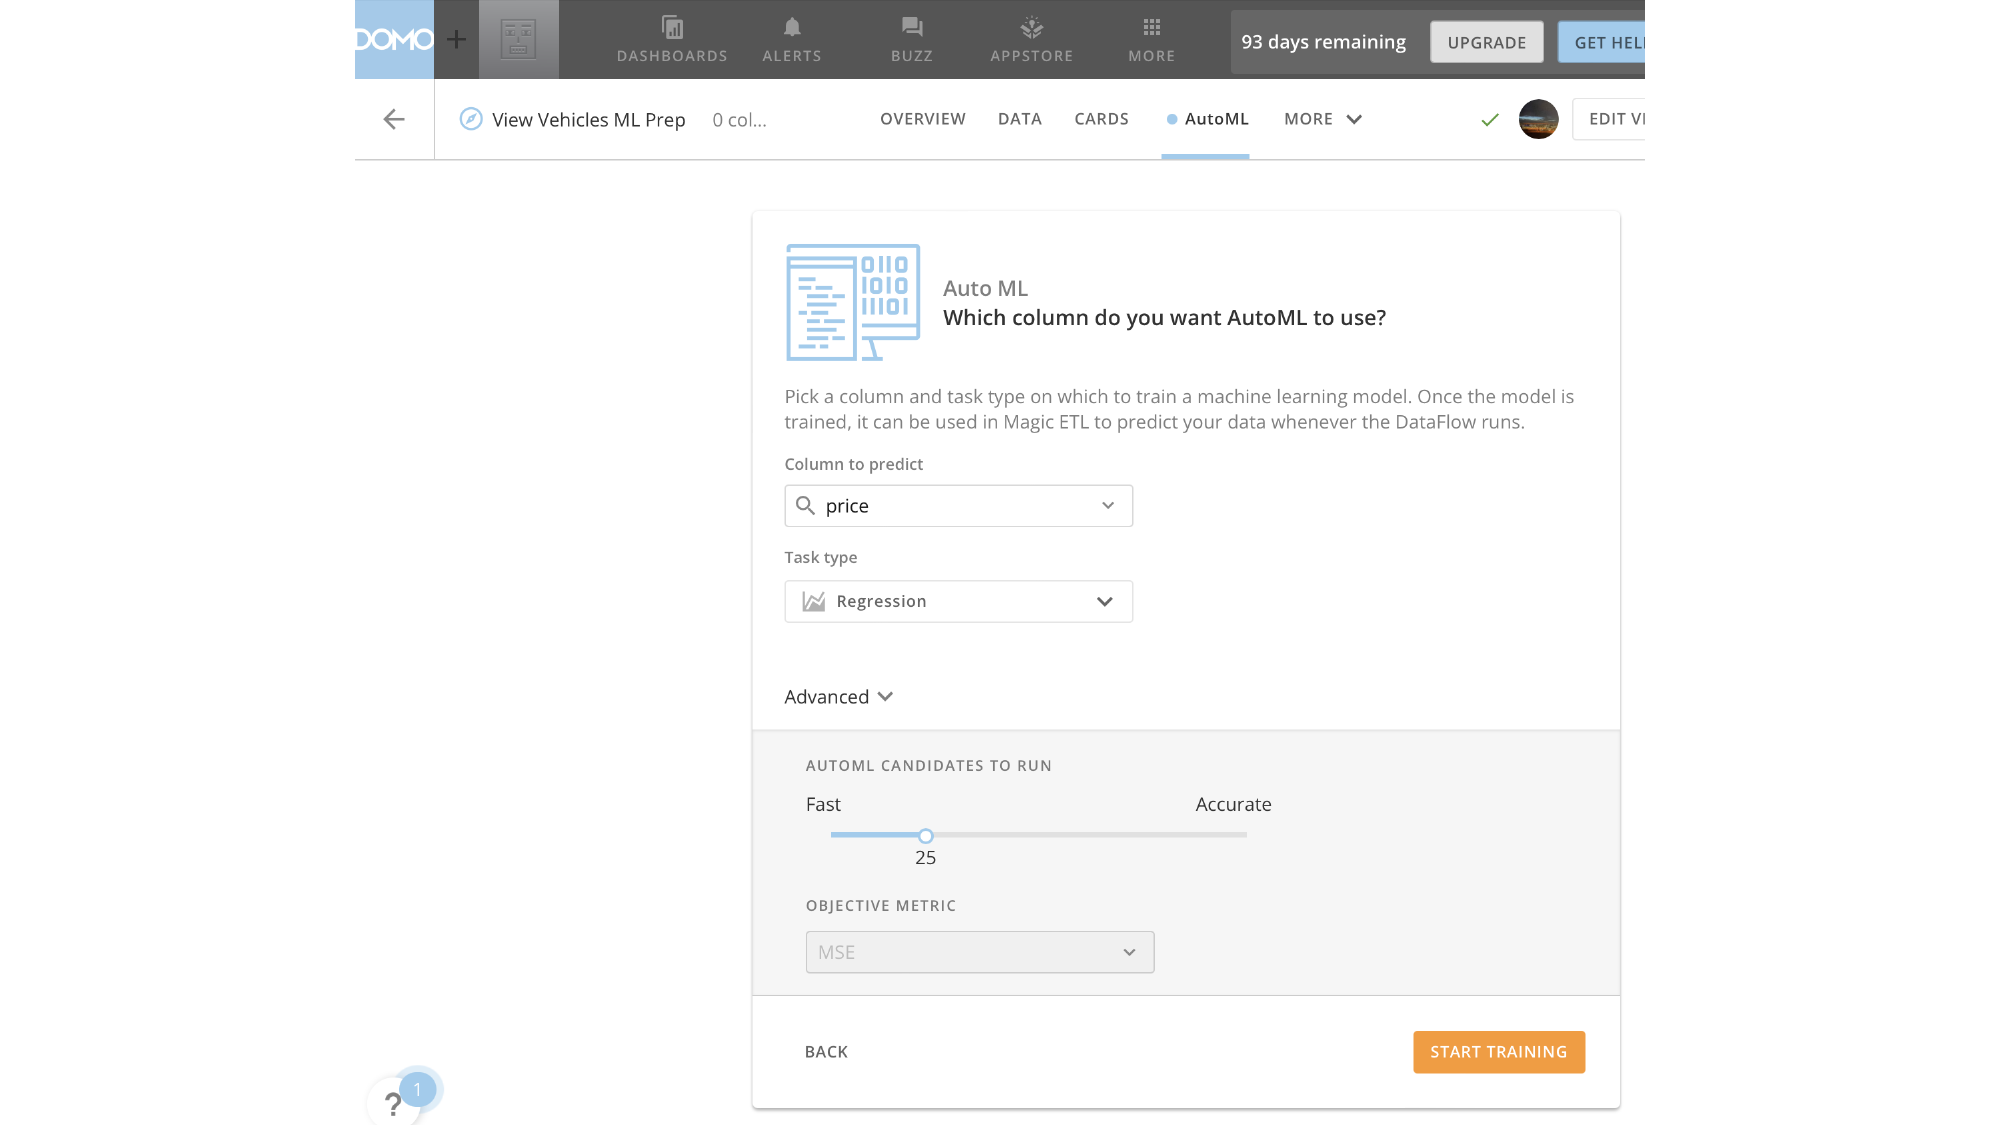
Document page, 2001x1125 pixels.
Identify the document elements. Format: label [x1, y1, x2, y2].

picture [355, 0, 1645, 1125]
